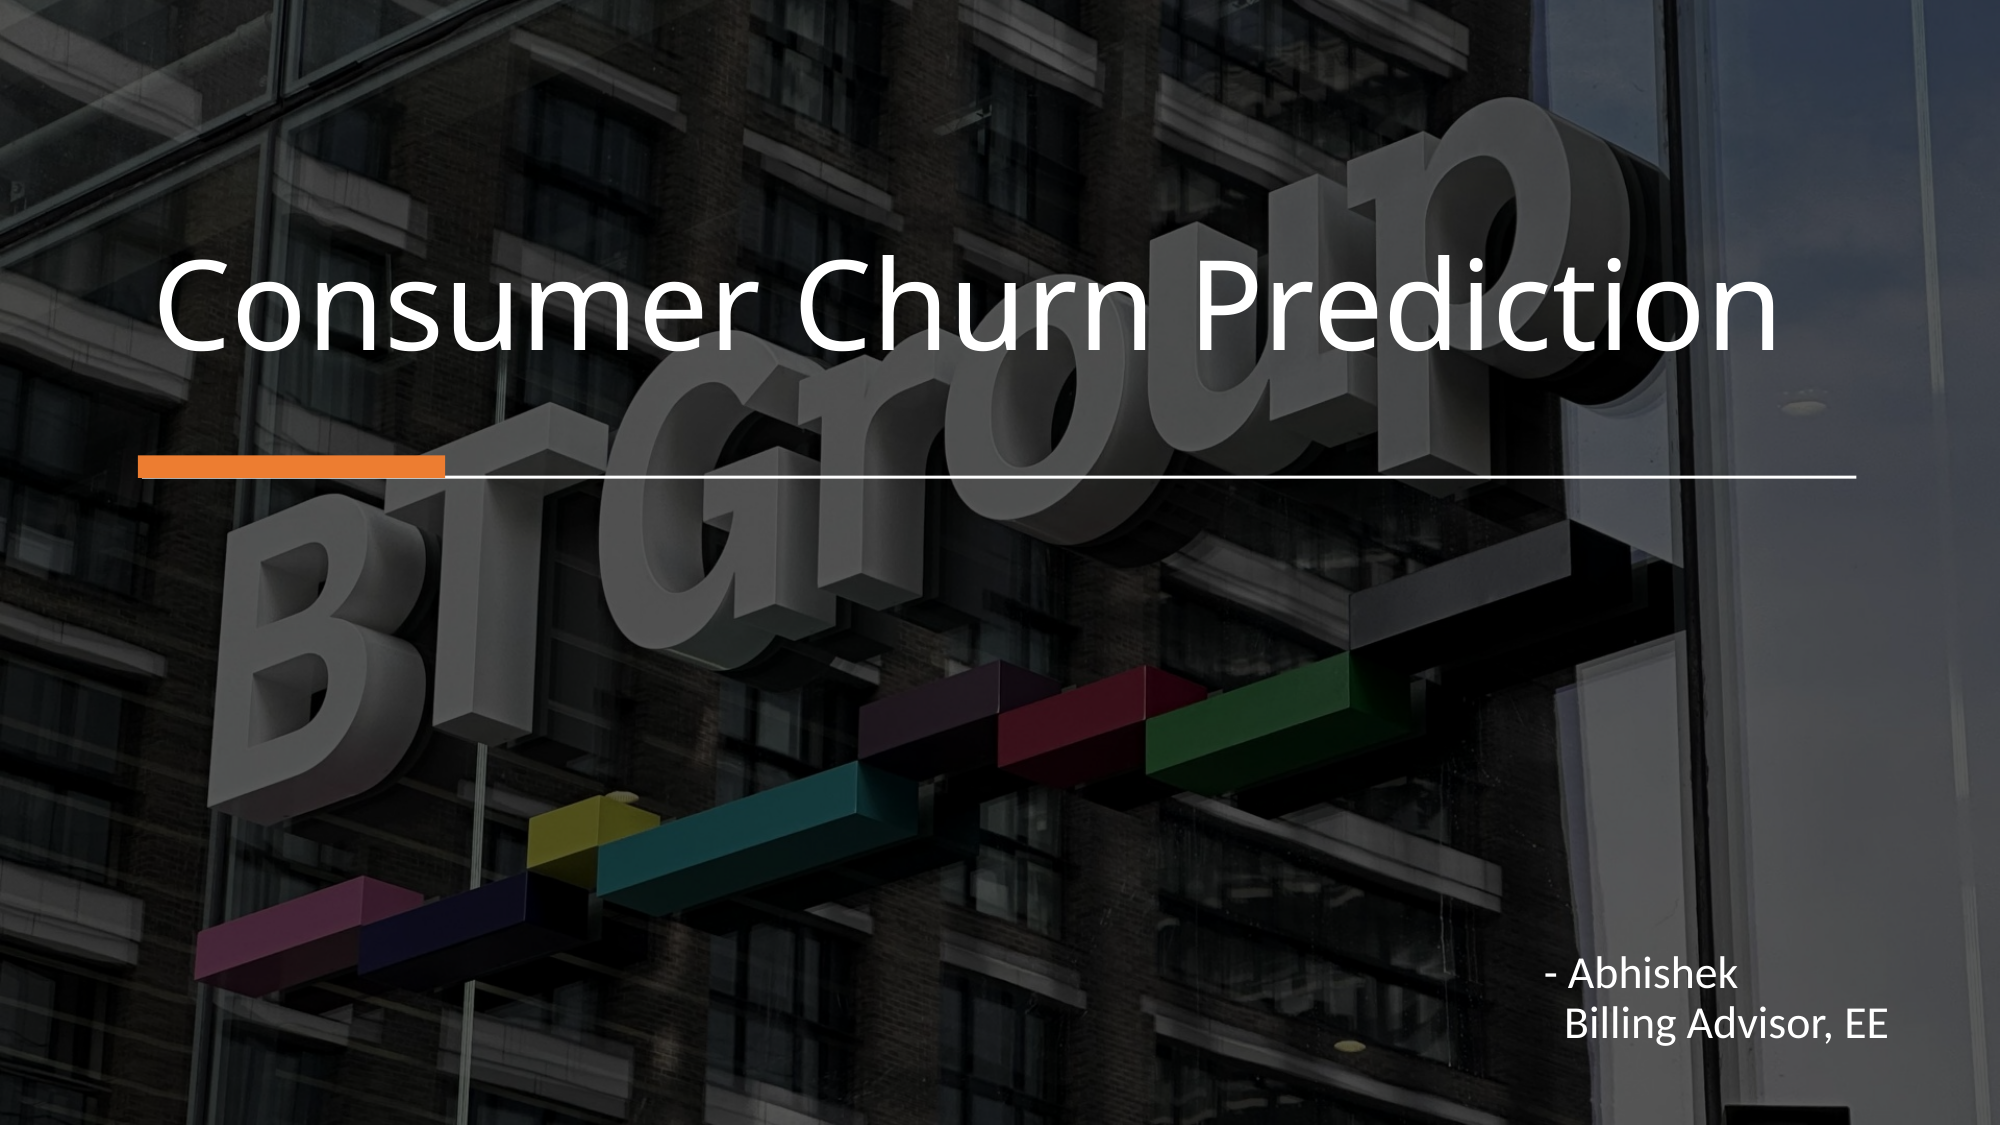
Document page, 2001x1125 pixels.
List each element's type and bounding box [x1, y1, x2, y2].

list [0, 0, 2000, 1125]
